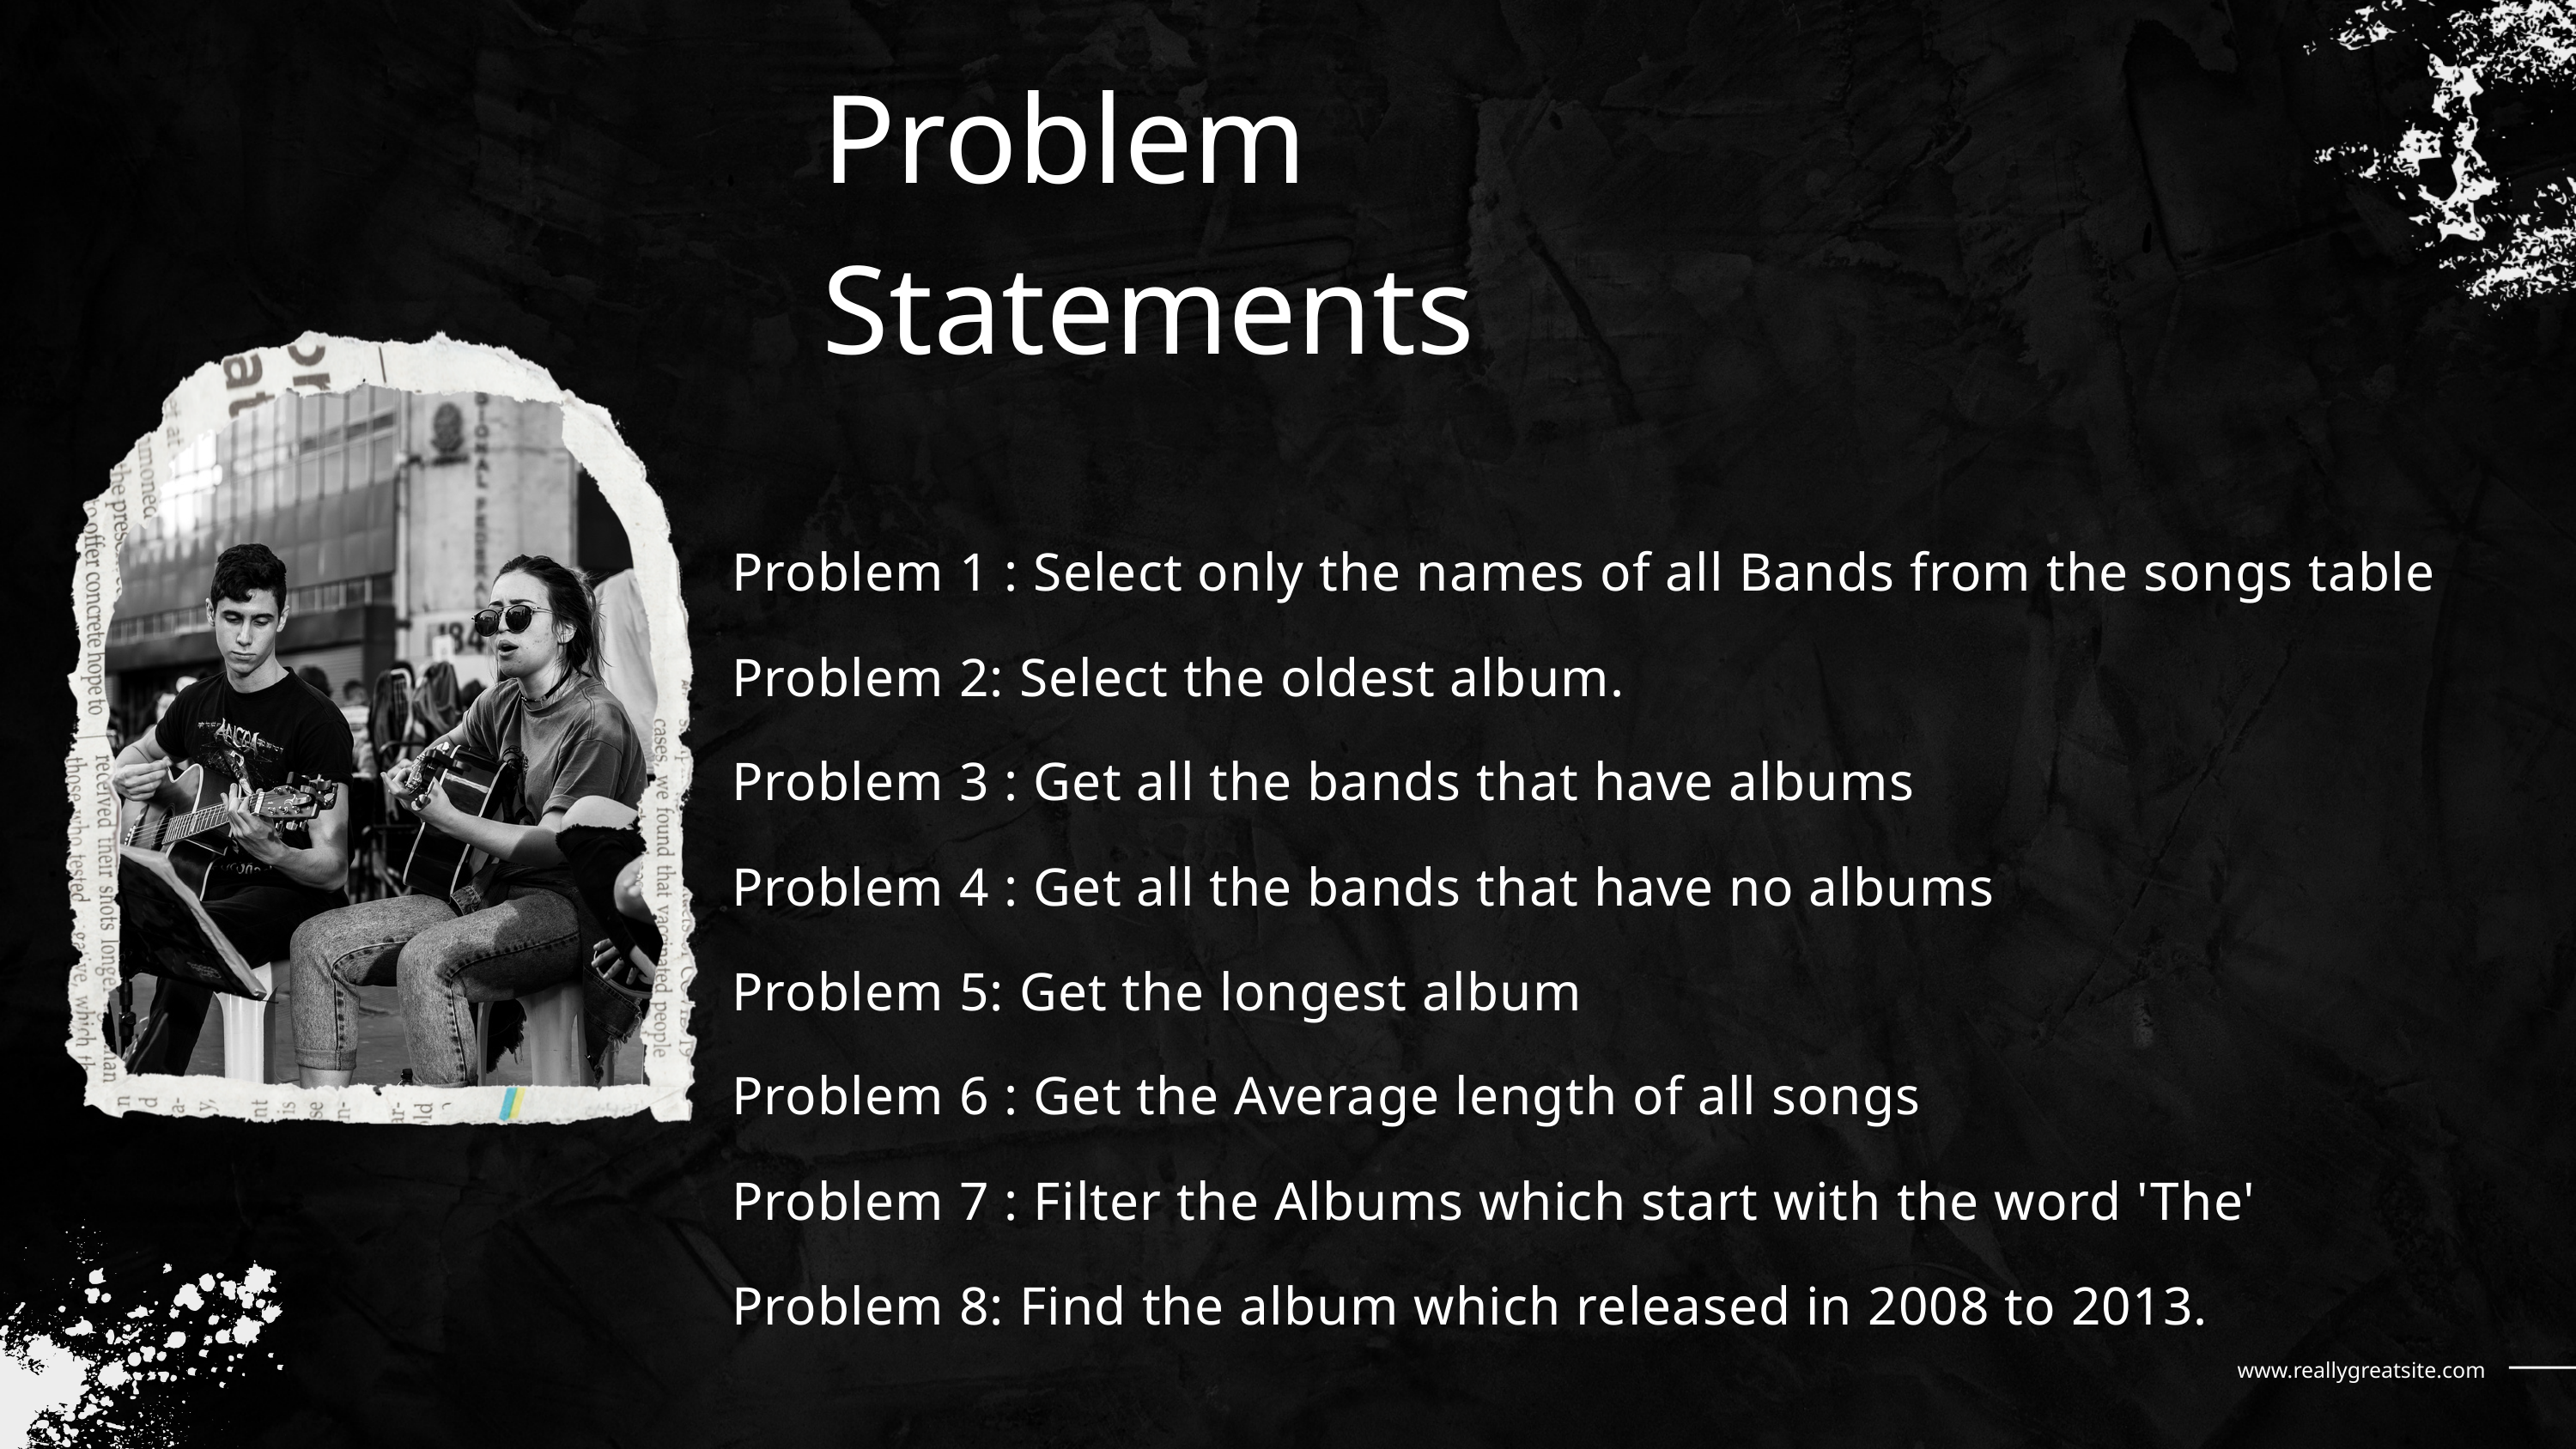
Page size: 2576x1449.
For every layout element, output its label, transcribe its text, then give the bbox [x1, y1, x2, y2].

text_box [0, 0, 2576, 1449]
text_box Problem Statements [822, 37, 1553, 379]
text_box [0, 1187, 286, 1449]
text_box www.reallygreatsite.com [2166, 1352, 2487, 1383]
text_box [2251, 0, 2576, 375]
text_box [60, 323, 703, 1126]
text_box Problem 1 : Select only the names of all Bands from the songs table Problem 2: Select the oldest album. Problem 3 : Get all the bands that have albums Problem 4 : Get all the bands that have no albums Problem 5: Get the longest album Problem 6 : Get the Average length of all songs Problem 7 : Filter the Albums which start with the word 'The' Problem 8: Find the album which released in 2008 to 2013. [732, 497, 2576, 1336]
